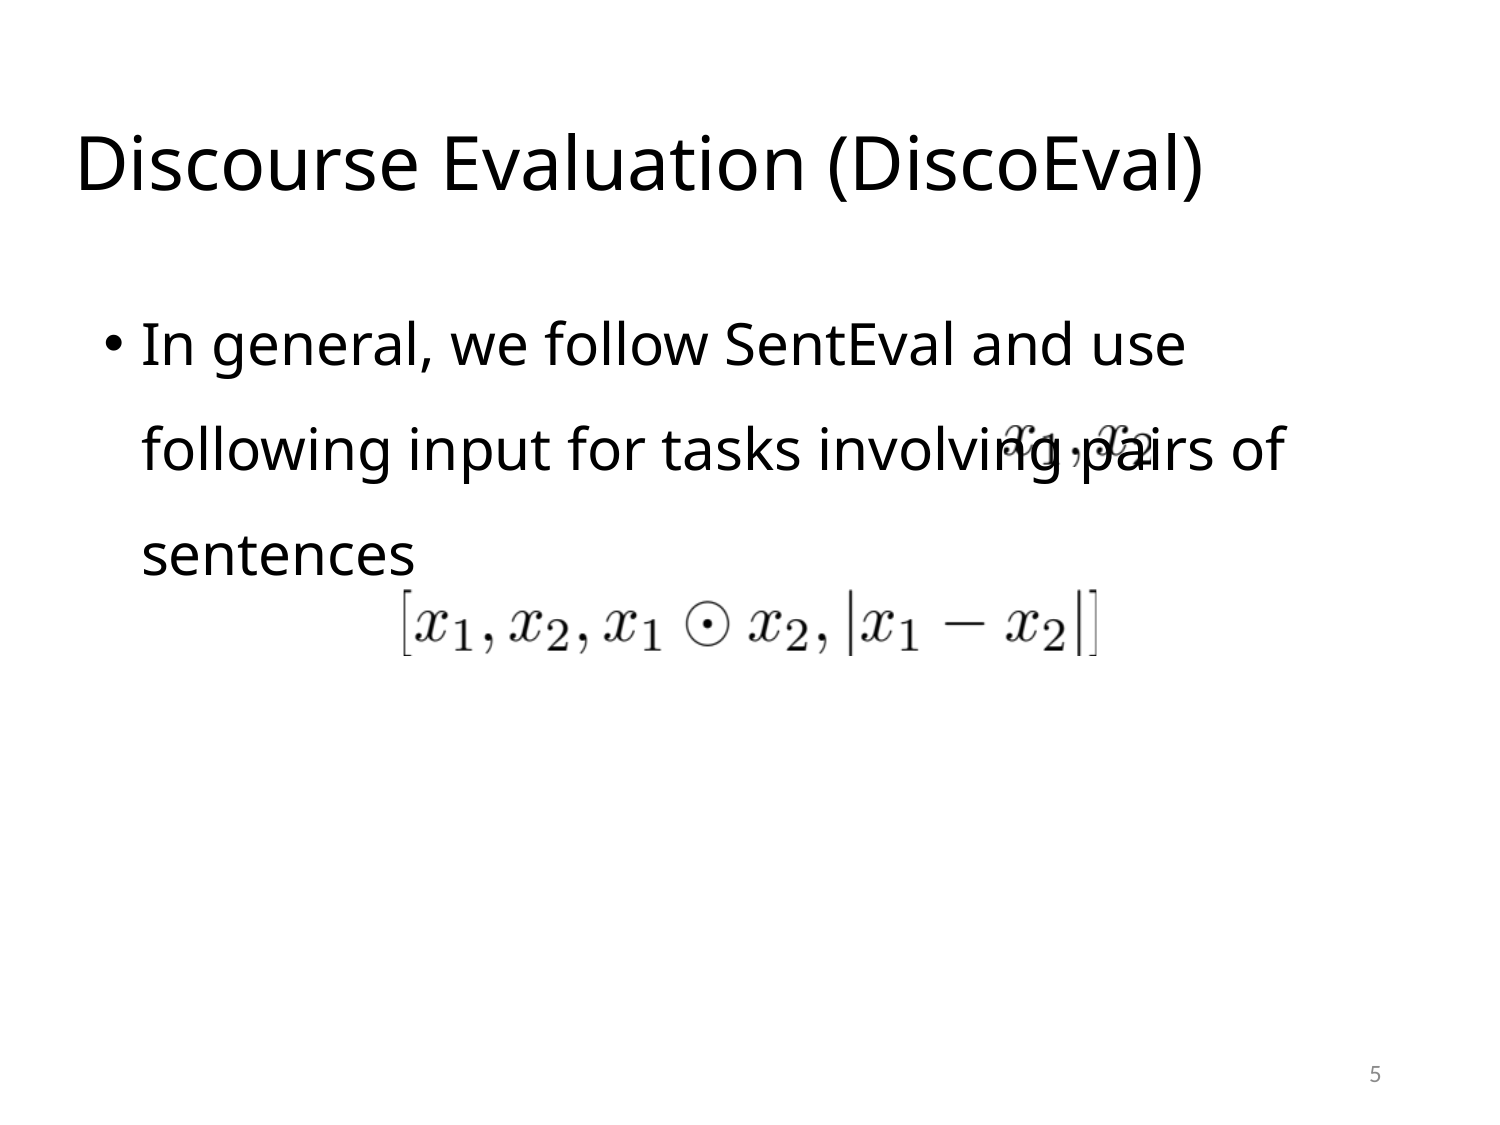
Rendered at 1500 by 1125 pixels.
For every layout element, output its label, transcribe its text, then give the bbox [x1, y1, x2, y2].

picture [403, 588, 1097, 656]
title Discourse Evaluation (DiscoEval) [59, 84, 1261, 248]
picture [1003, 424, 1152, 467]
slide_number 4 [1059, 1042, 1397, 1103]
list In general, we follow SentEval and use following input for tasks involving pairs of sentences [88, 265, 1465, 979]
